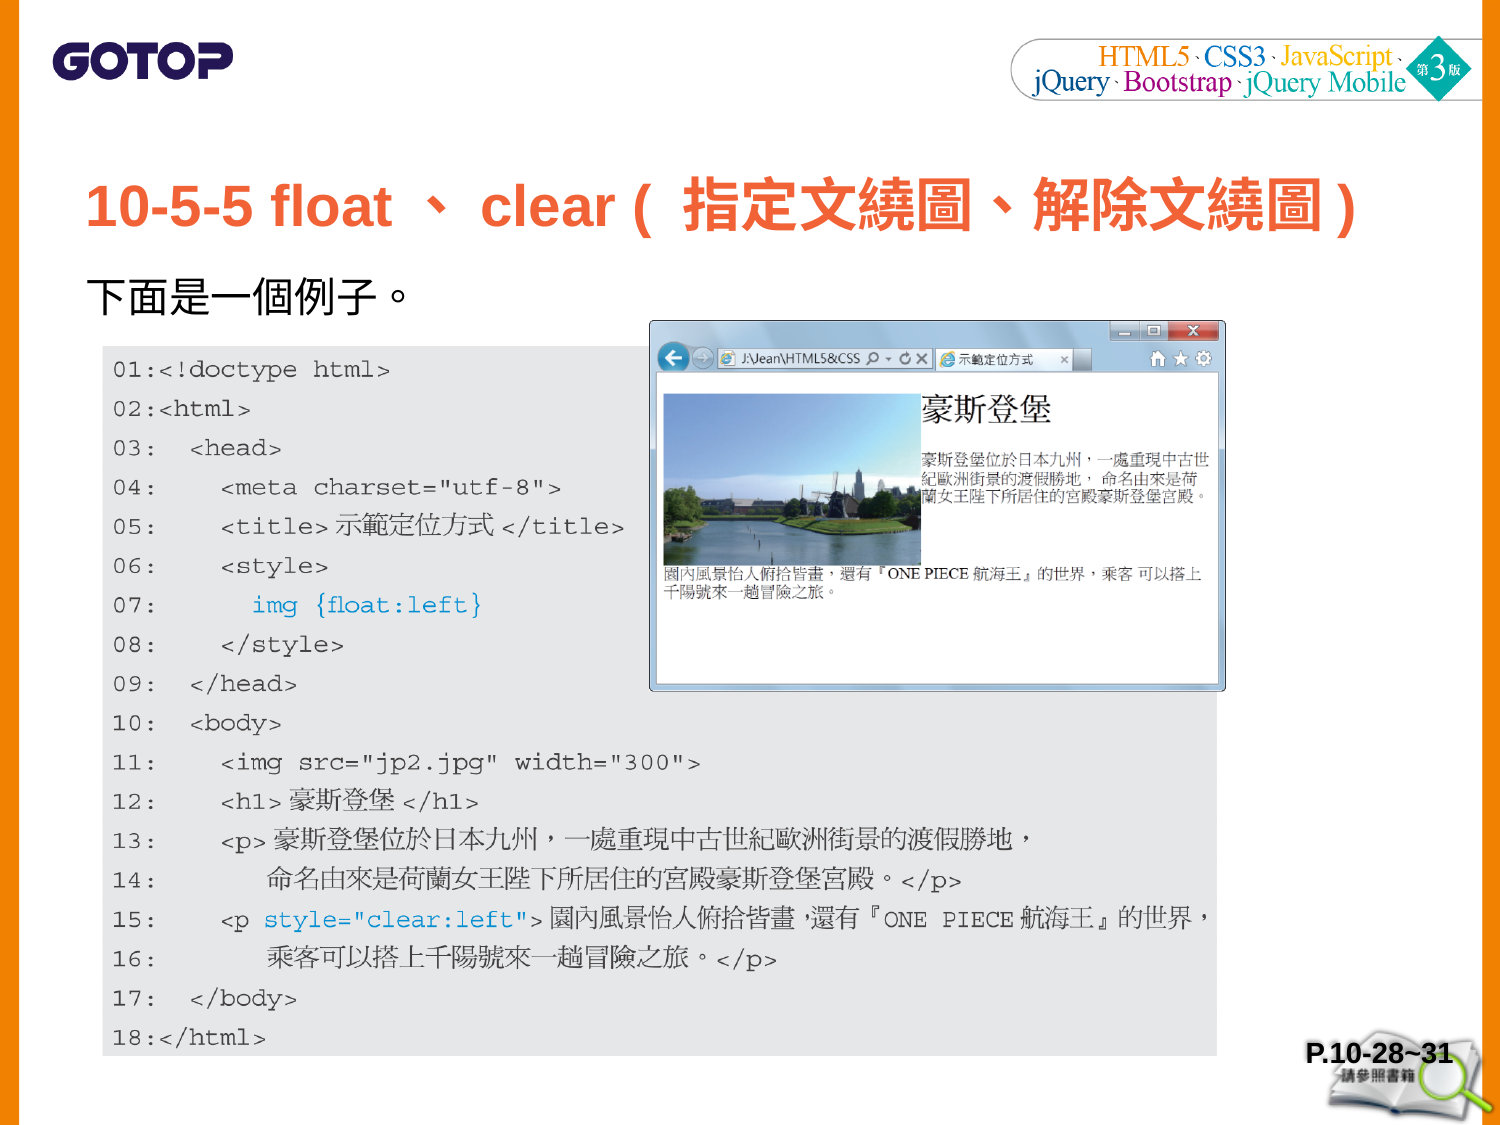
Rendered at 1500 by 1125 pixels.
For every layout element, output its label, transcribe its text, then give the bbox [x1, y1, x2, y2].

picture [0, 0, 1500, 1125]
list 10-5-5 ﬂoat、clear ( 指定文繞圖、解除文繞圖) 下面是一個例子。 [70, 125, 1436, 1106]
list P.10-28~31 [1269, 1016, 1469, 1069]
